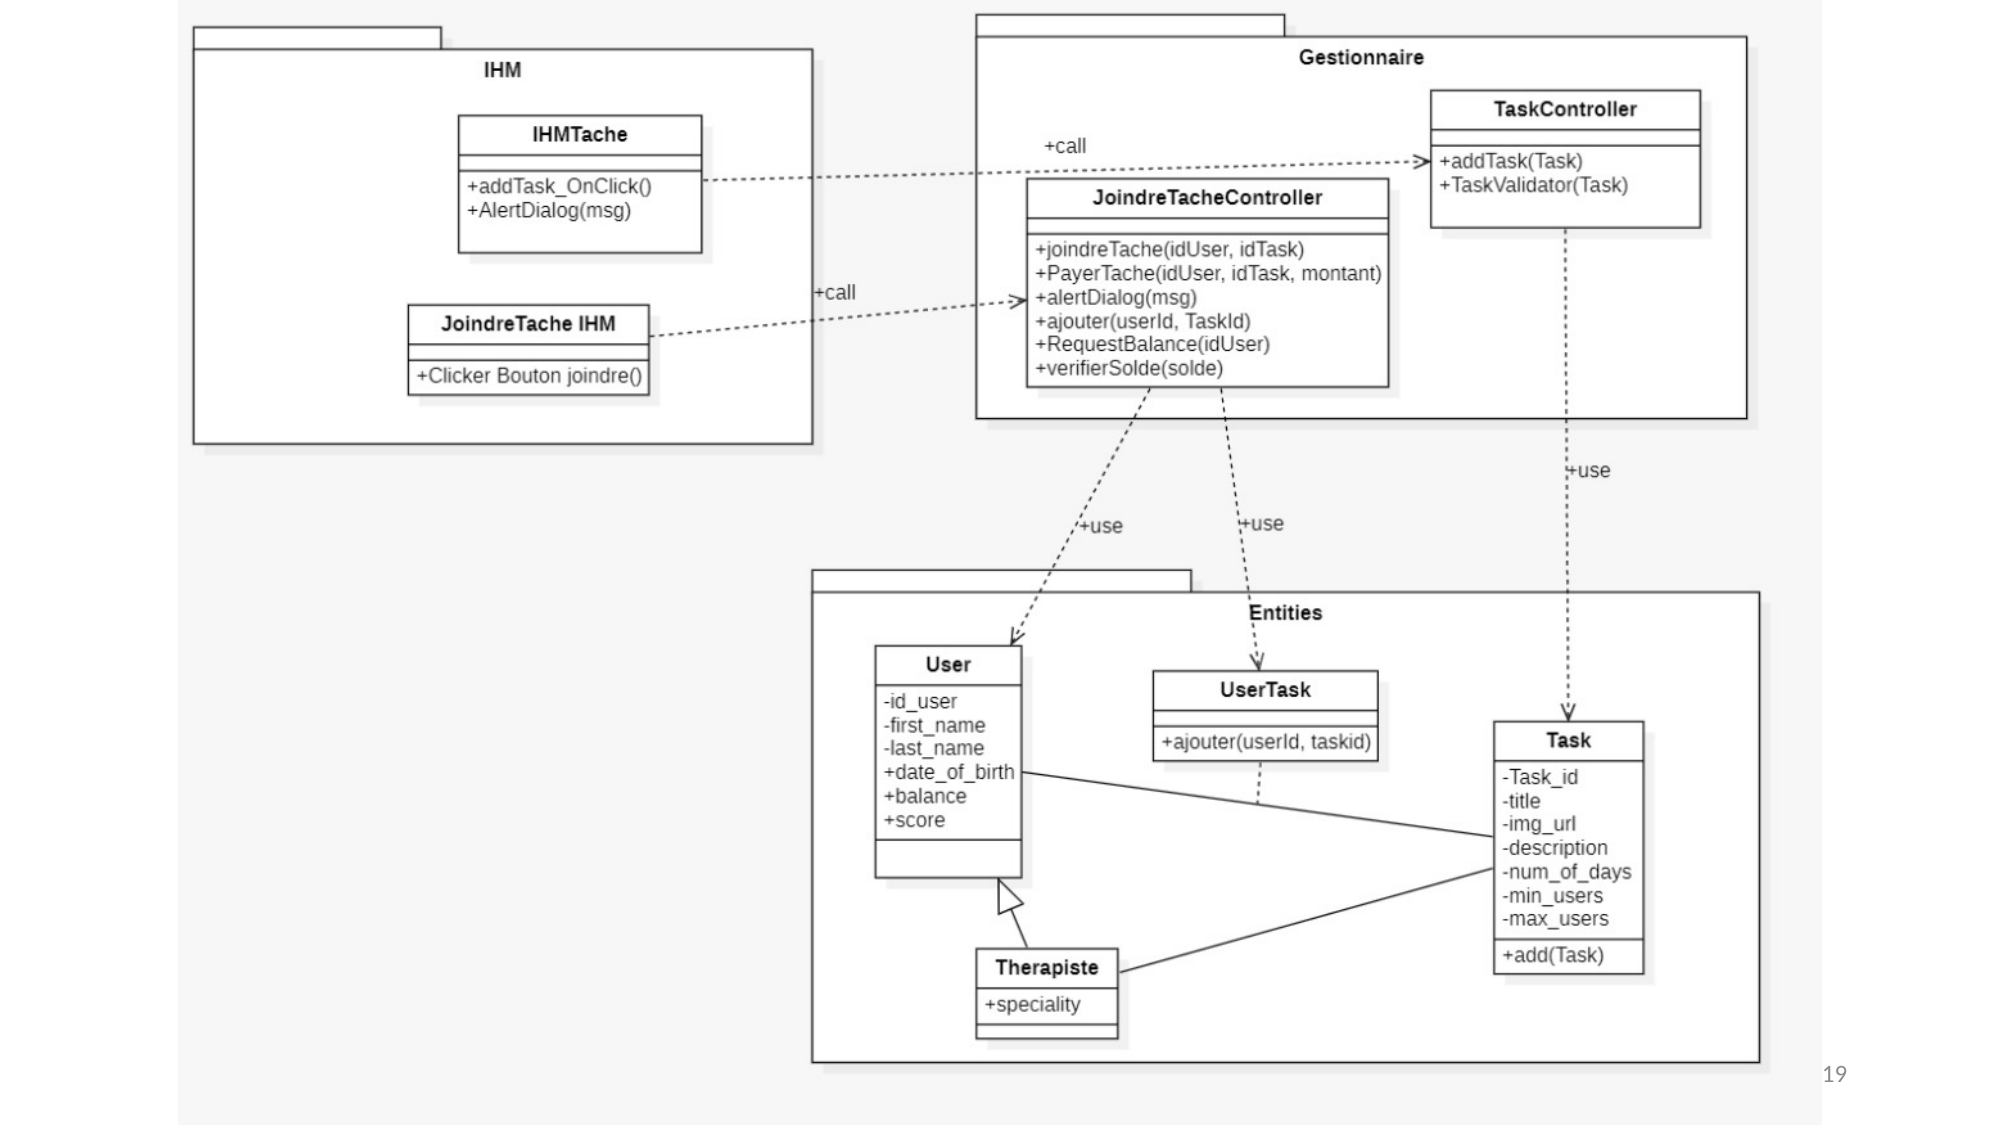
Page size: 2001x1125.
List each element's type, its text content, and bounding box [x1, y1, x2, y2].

slide_number 19 [1822, 1042, 1863, 1103]
picture [178, 0, 1822, 1125]
